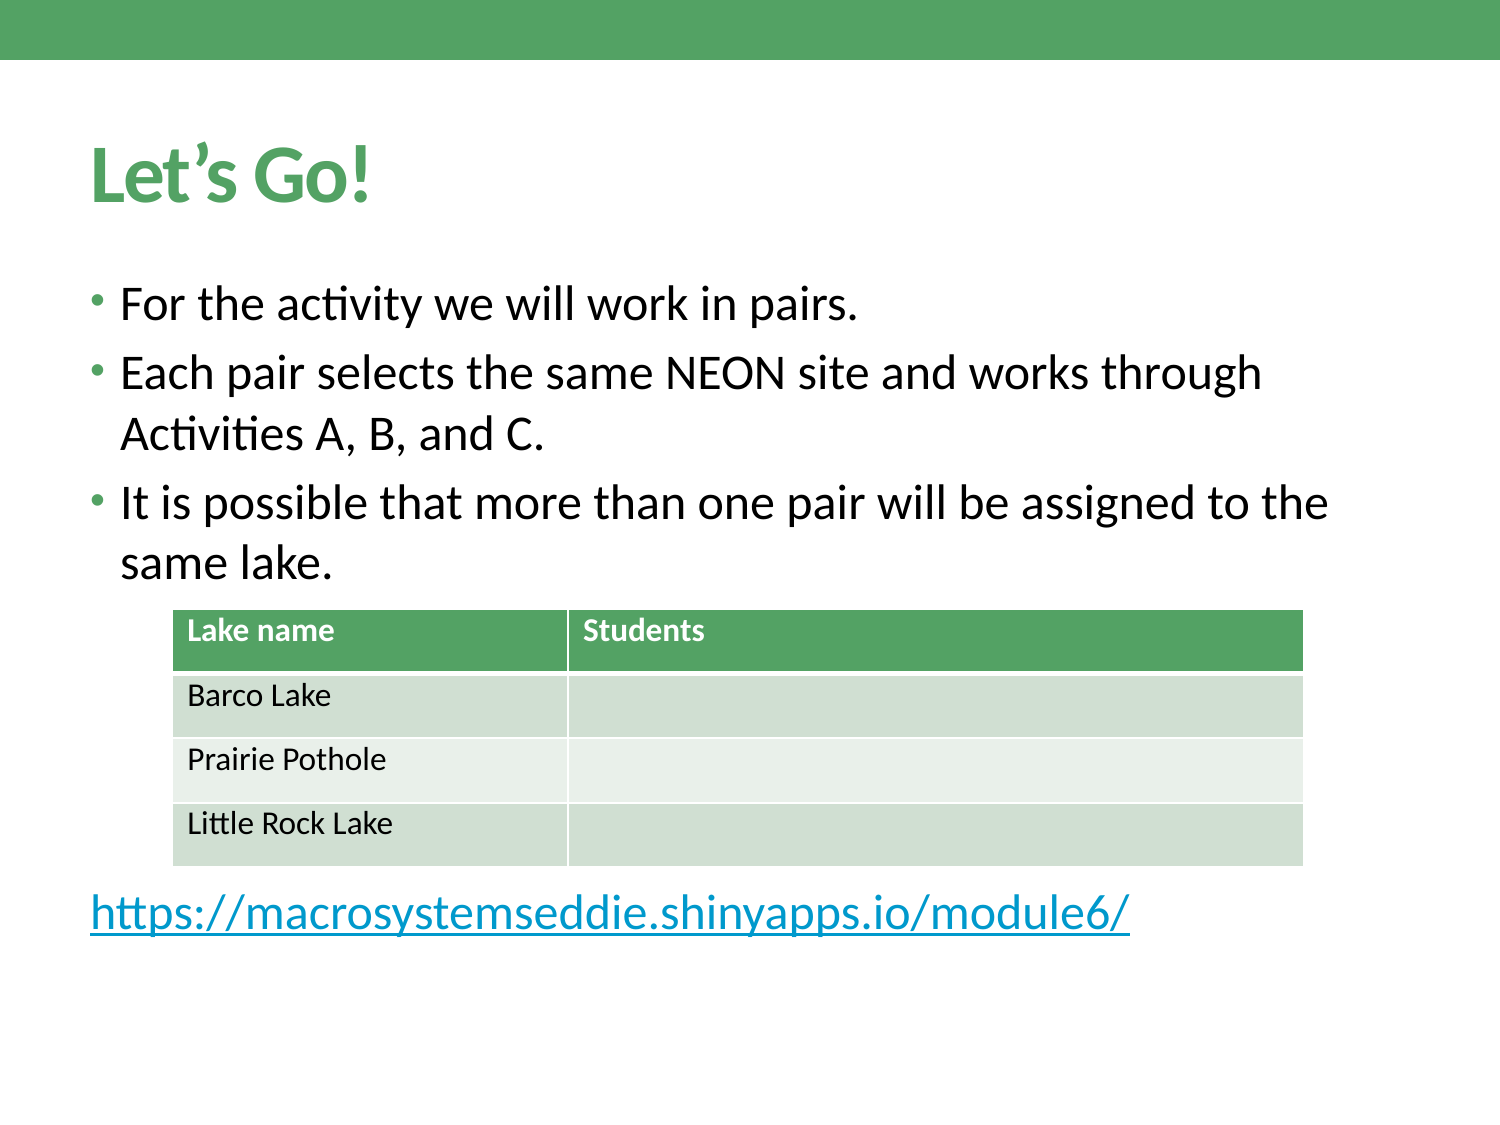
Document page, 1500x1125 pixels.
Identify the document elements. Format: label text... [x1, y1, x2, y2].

table_cell Little Rock Lake [173, 804, 567, 866]
table_cell [569, 676, 1303, 737]
table_cell Barco Lake [173, 676, 567, 737]
table_header Students [569, 610, 1303, 671]
table_cell [569, 739, 1303, 802]
table_cell [569, 804, 1303, 866]
list For the activity we will work in pairs. Each pair selects the same NEON site and works through Activities A, B, and C. It is possible that more than one pair will be assigned to the same lake. https://macrosystemseddie.shinyapps.io/module6/ [75, 262, 1425, 1063]
table_cell Prairie Pothole [173, 739, 567, 802]
title Let’s Go! [75, 87, 1425, 250]
table_header Lake name [173, 610, 567, 671]
